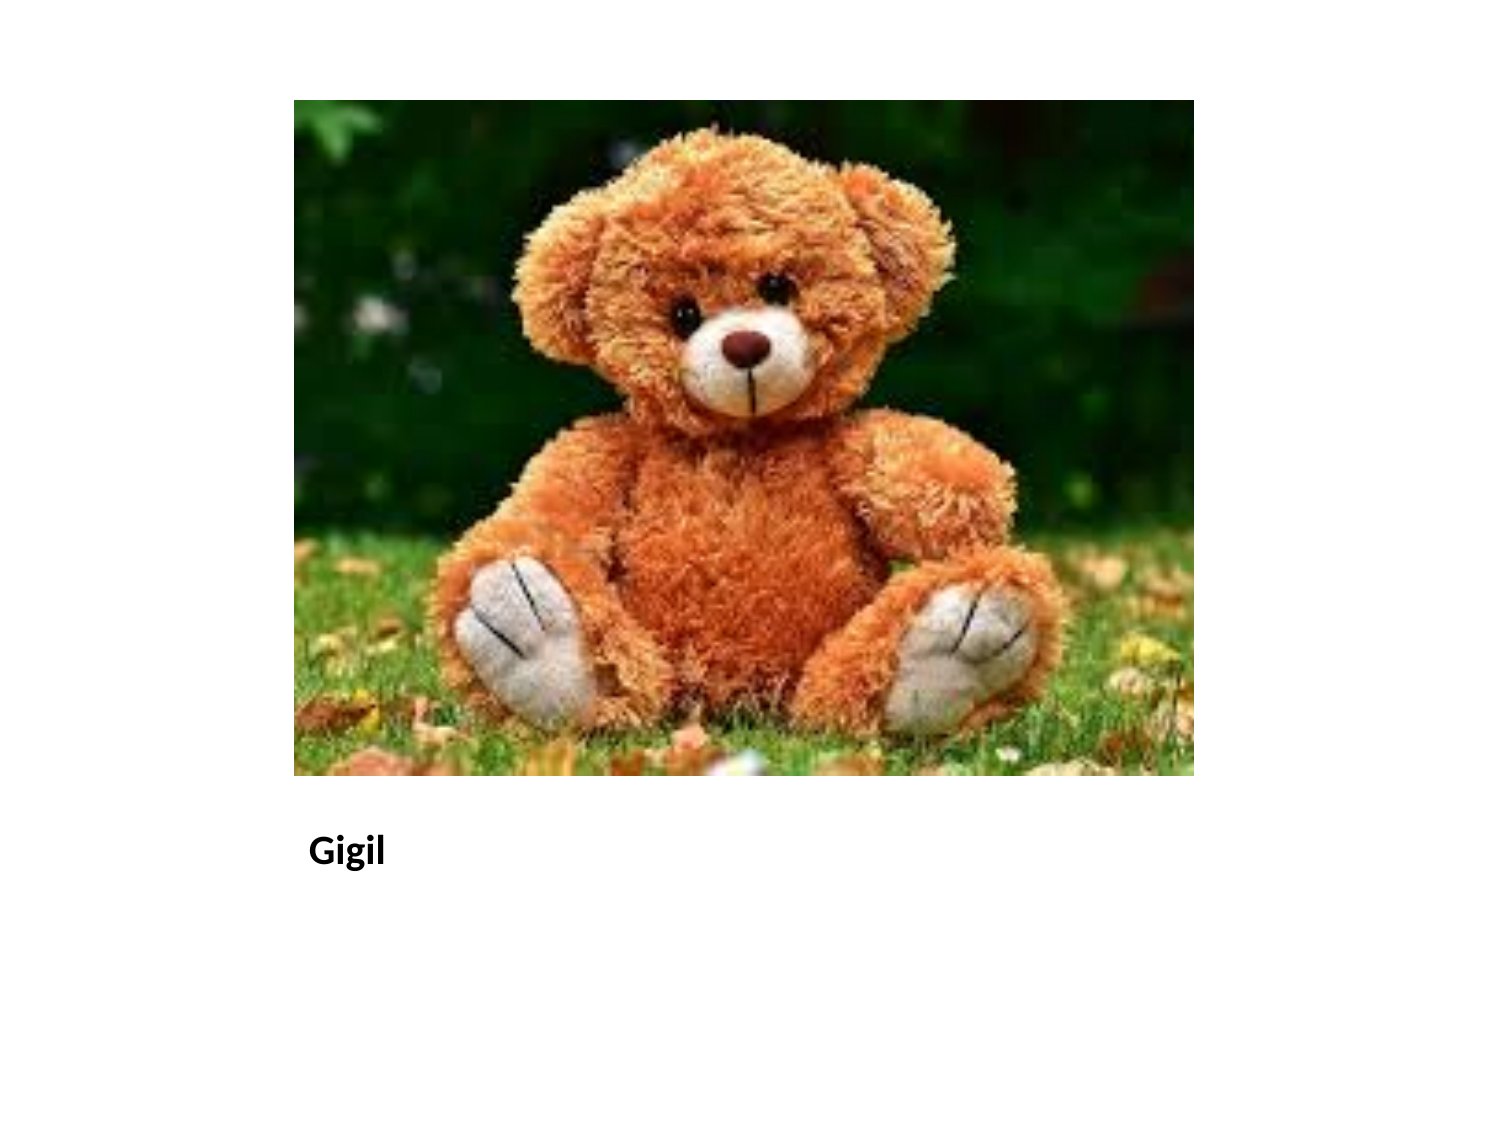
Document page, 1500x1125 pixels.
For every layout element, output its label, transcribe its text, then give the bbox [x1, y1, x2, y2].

title Gigil [294, 787, 1194, 881]
picture [293, 100, 1195, 776]
